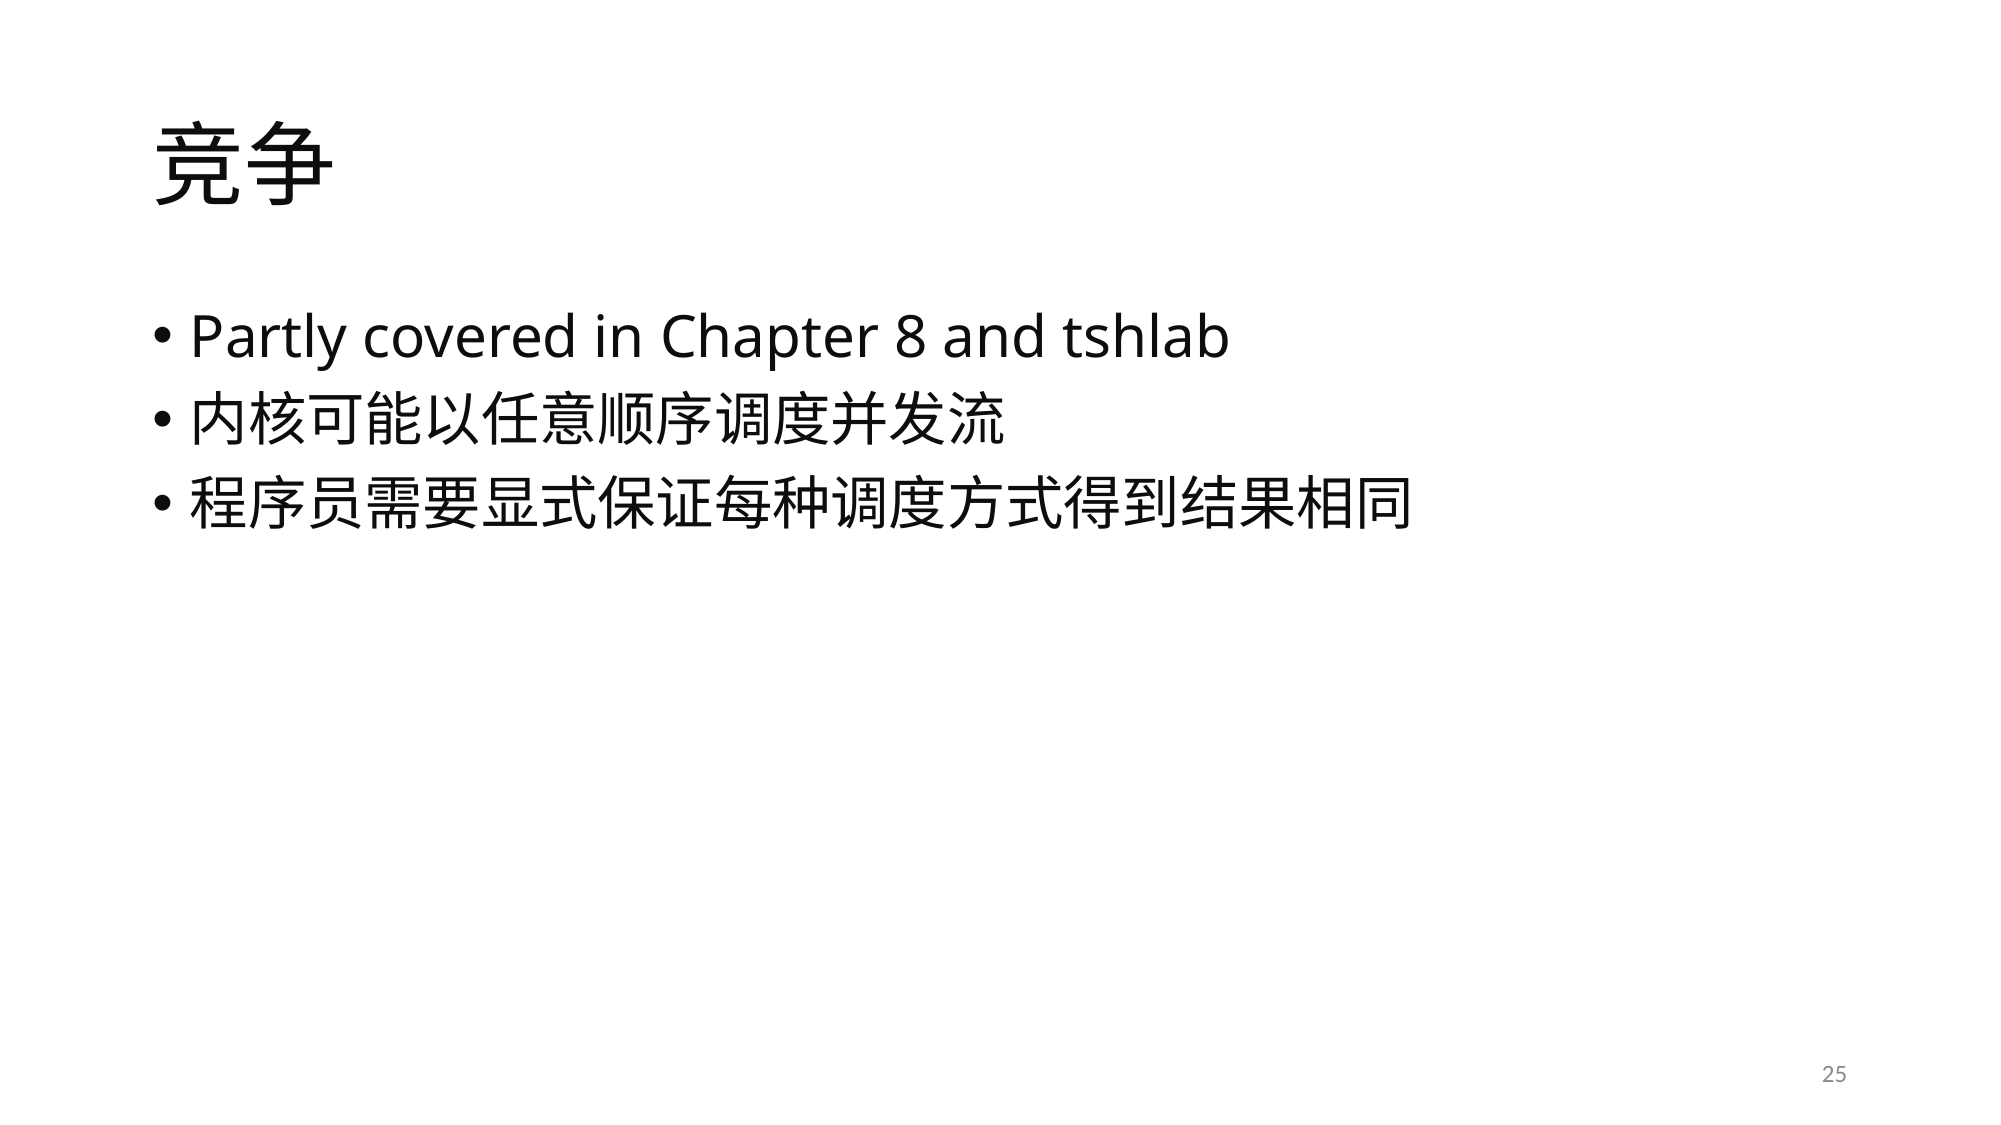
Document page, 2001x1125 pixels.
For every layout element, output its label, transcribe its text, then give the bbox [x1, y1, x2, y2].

title 竞争 [137, 59, 1863, 278]
slide_number 25 [1412, 1079, 1863, 1103]
list Partly covered in Chapter 8 and tshlab 内核可能以任意顺序调度并发流 程序员需要显式保证每种调度方式得到结果相同 [137, 299, 1863, 1079]
